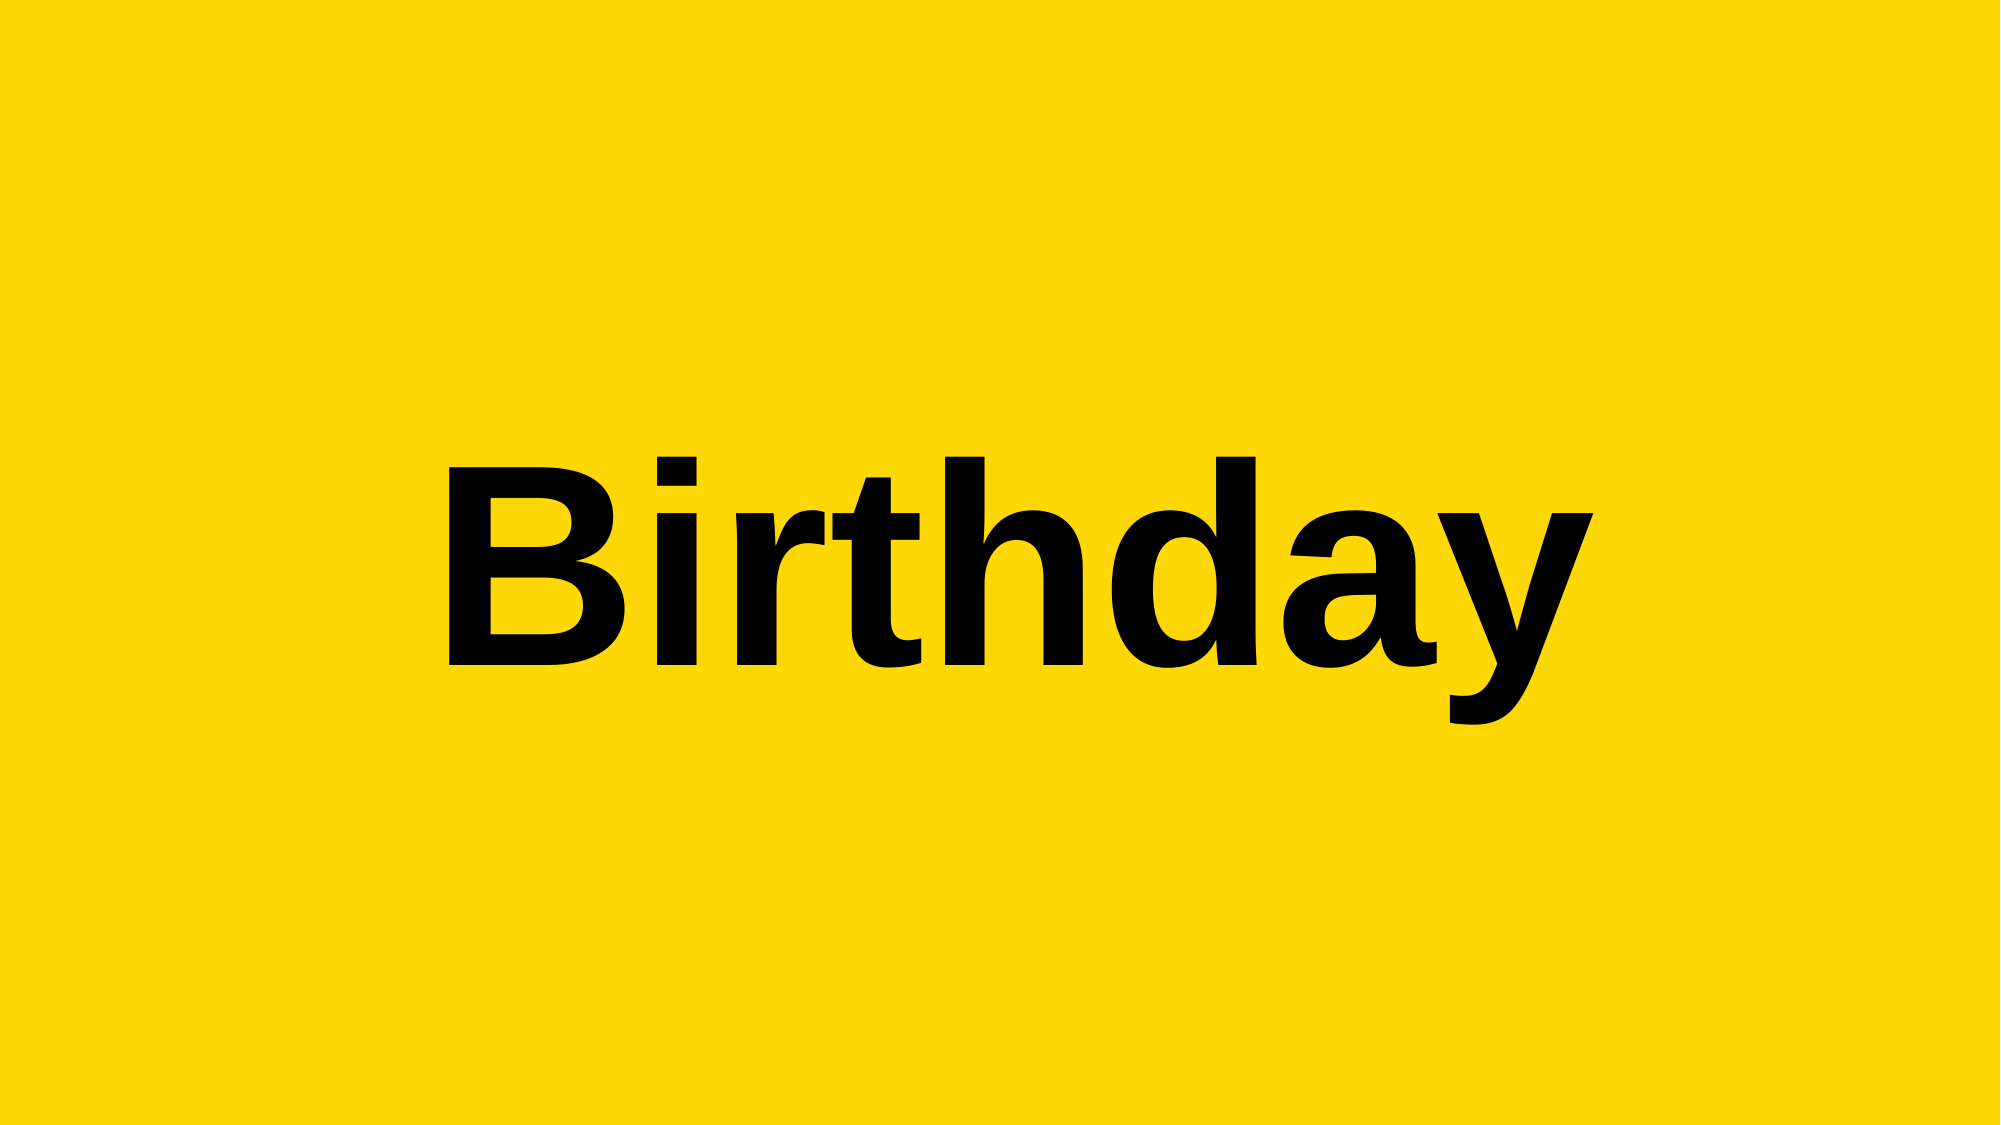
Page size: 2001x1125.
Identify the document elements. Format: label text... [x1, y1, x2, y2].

text_box Birthday [220, 370, 1807, 731]
